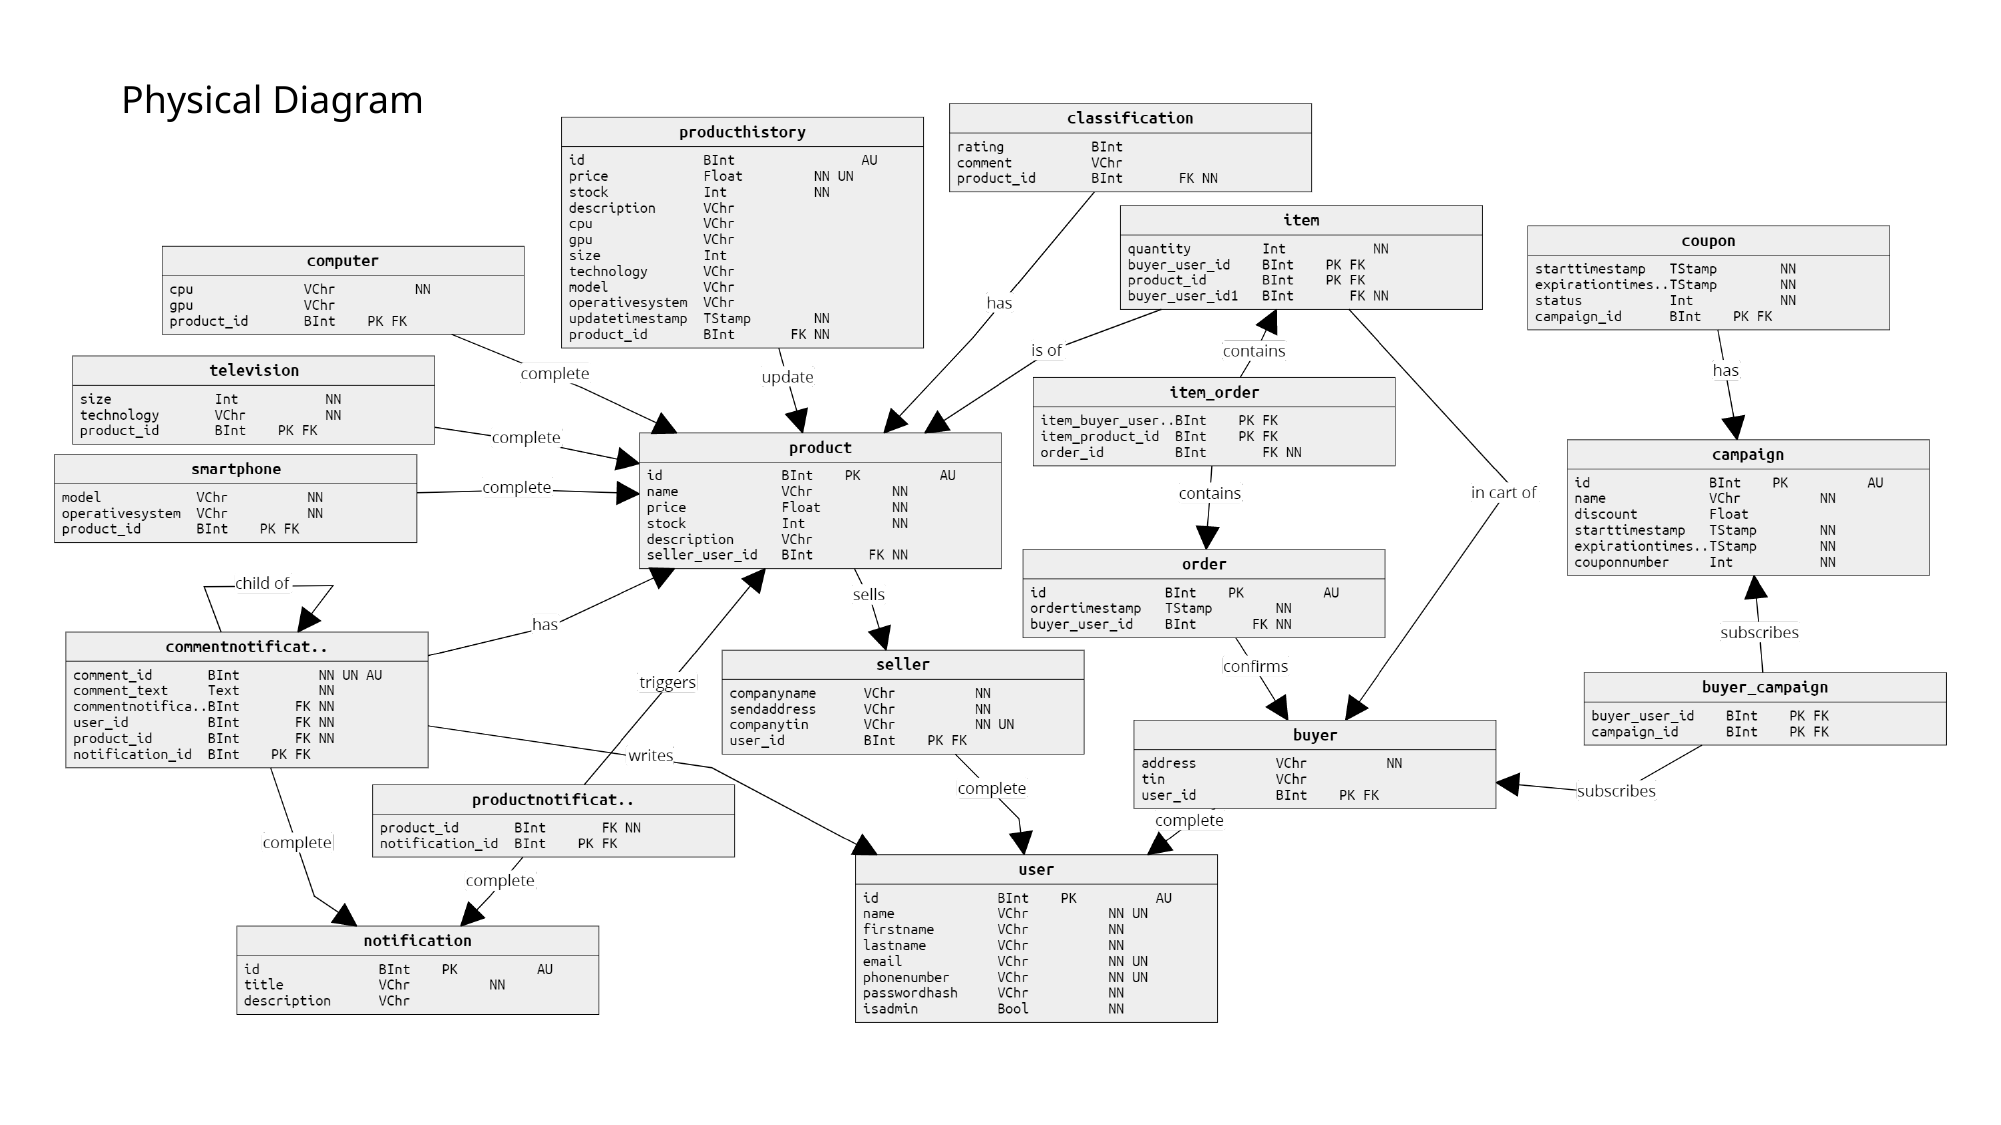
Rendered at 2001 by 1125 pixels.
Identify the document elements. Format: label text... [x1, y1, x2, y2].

text_box Physical Diagram [0, 0, 546, 198]
picture [51, 100, 1949, 1025]
